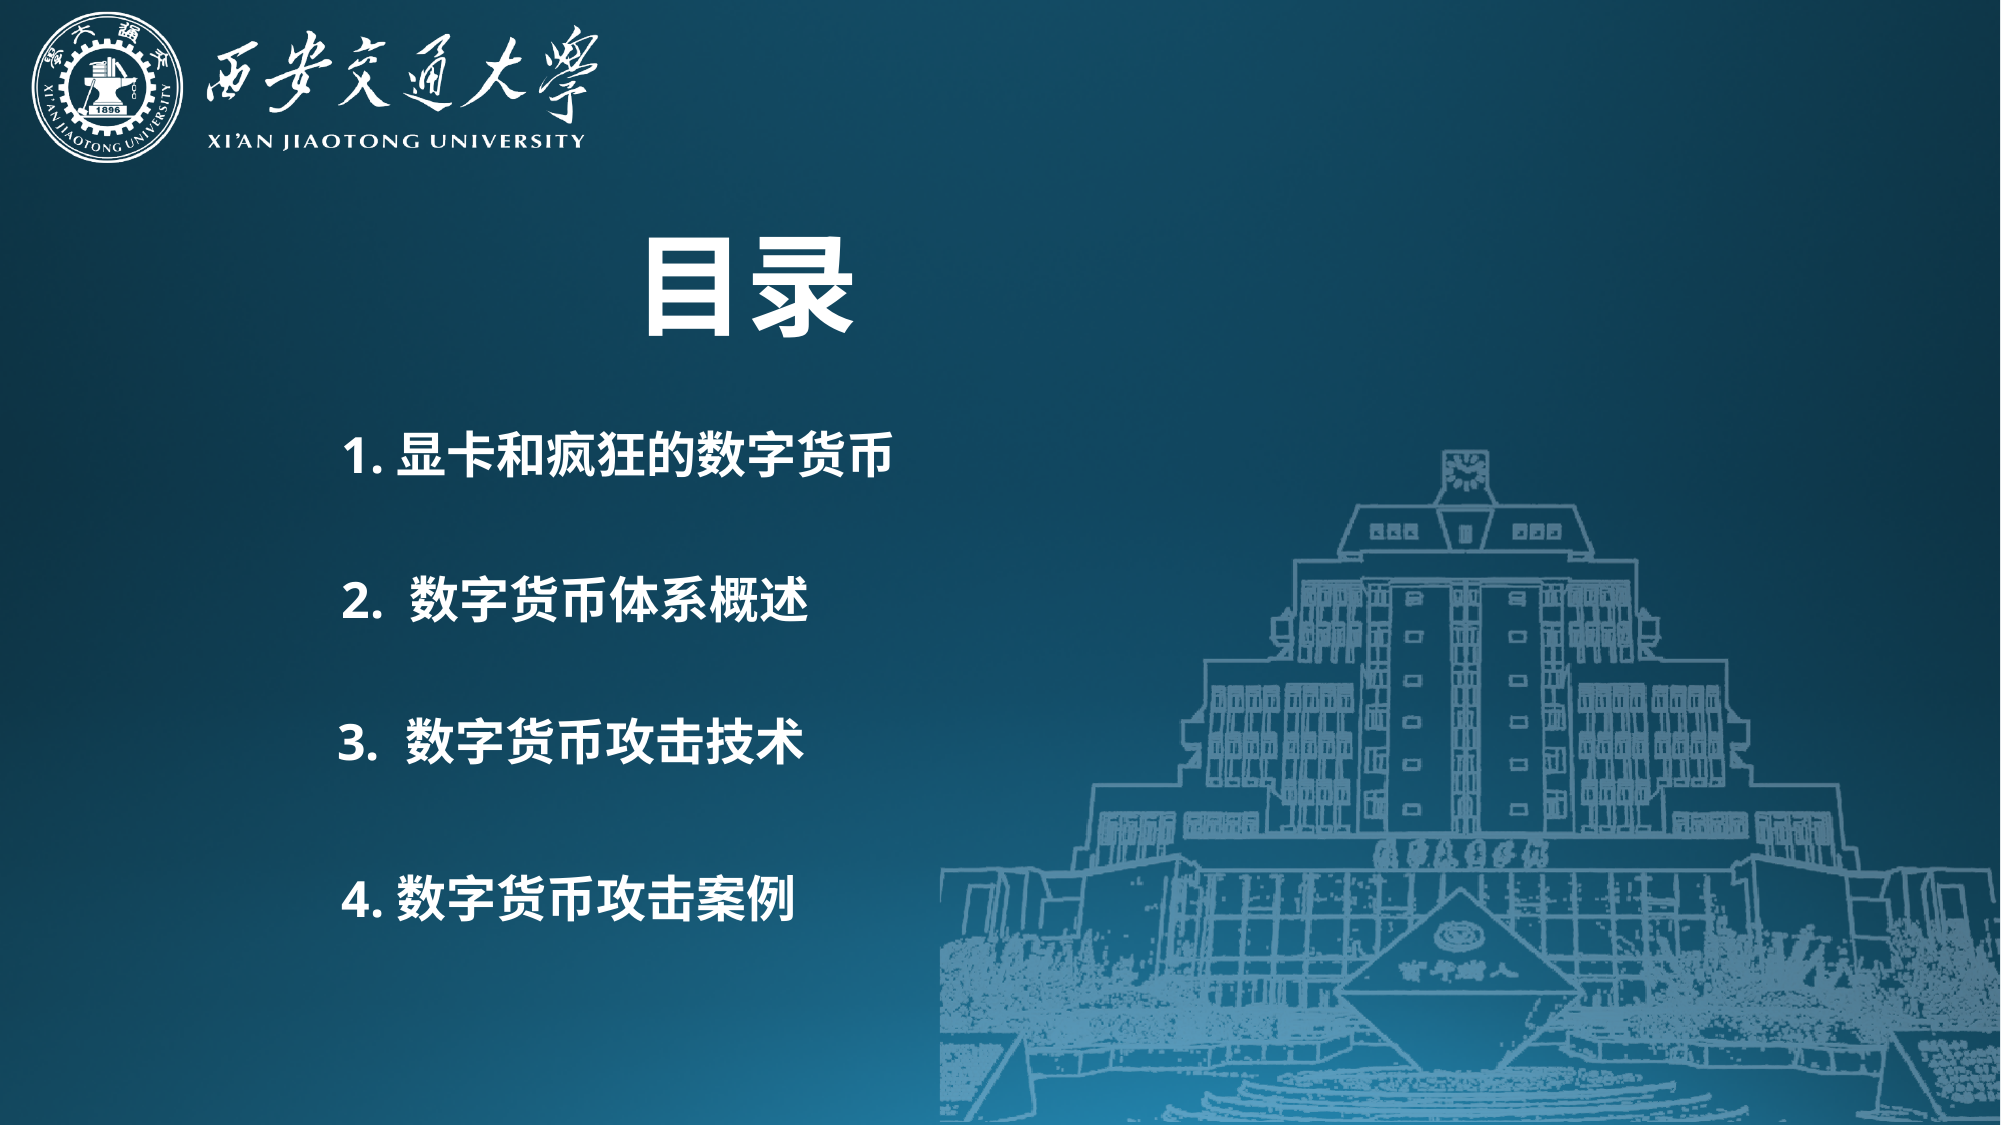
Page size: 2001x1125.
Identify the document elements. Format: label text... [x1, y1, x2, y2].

text_box 目录 [291, 208, 1201, 358]
text_box 1.显卡和疯狂的数字货币 [326, 397, 1661, 491]
text_box 3. 数字货币攻击技术 [322, 685, 1657, 778]
picture [0, 0, 2001, 1125]
text_box 2. 数字货币体系概述 [326, 543, 1661, 636]
text_box 4.数字货币攻击案例 [326, 830, 1661, 1026]
